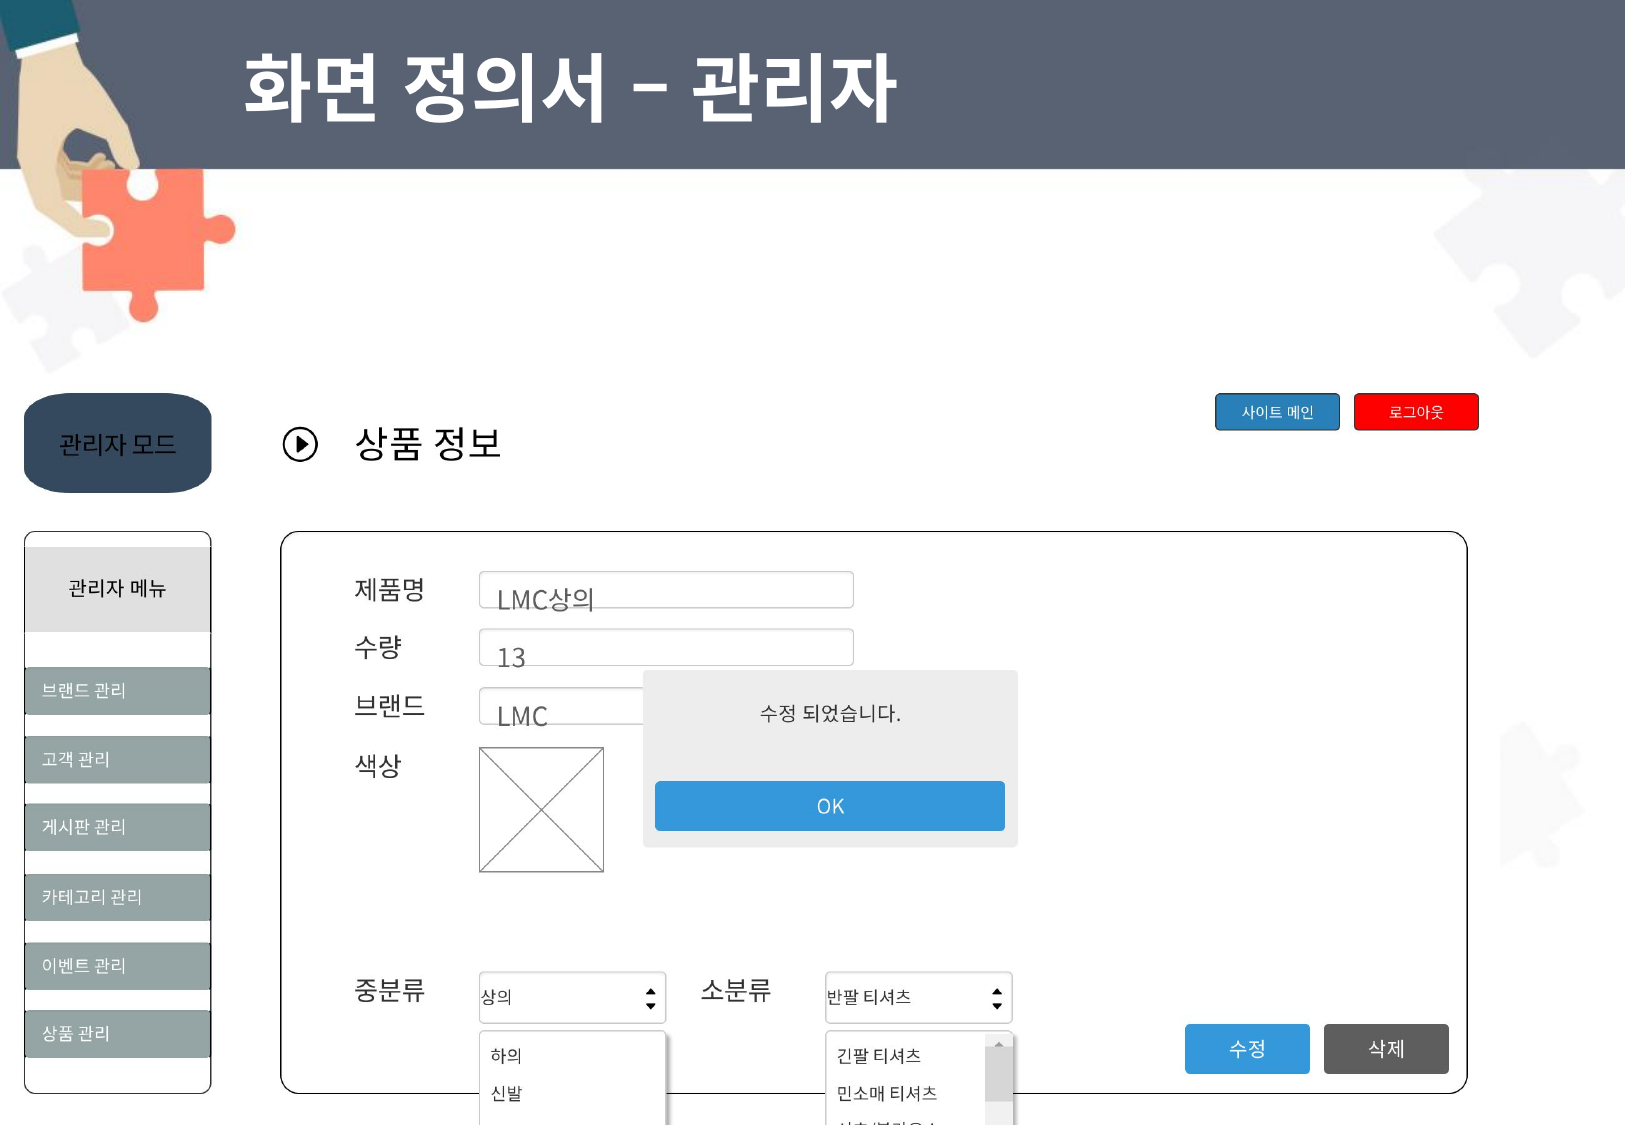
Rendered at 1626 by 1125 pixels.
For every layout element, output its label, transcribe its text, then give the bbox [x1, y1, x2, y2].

picture [0, 0, 1625, 1125]
title 화면 정의서 – 관리자 [228, 28, 1498, 157]
